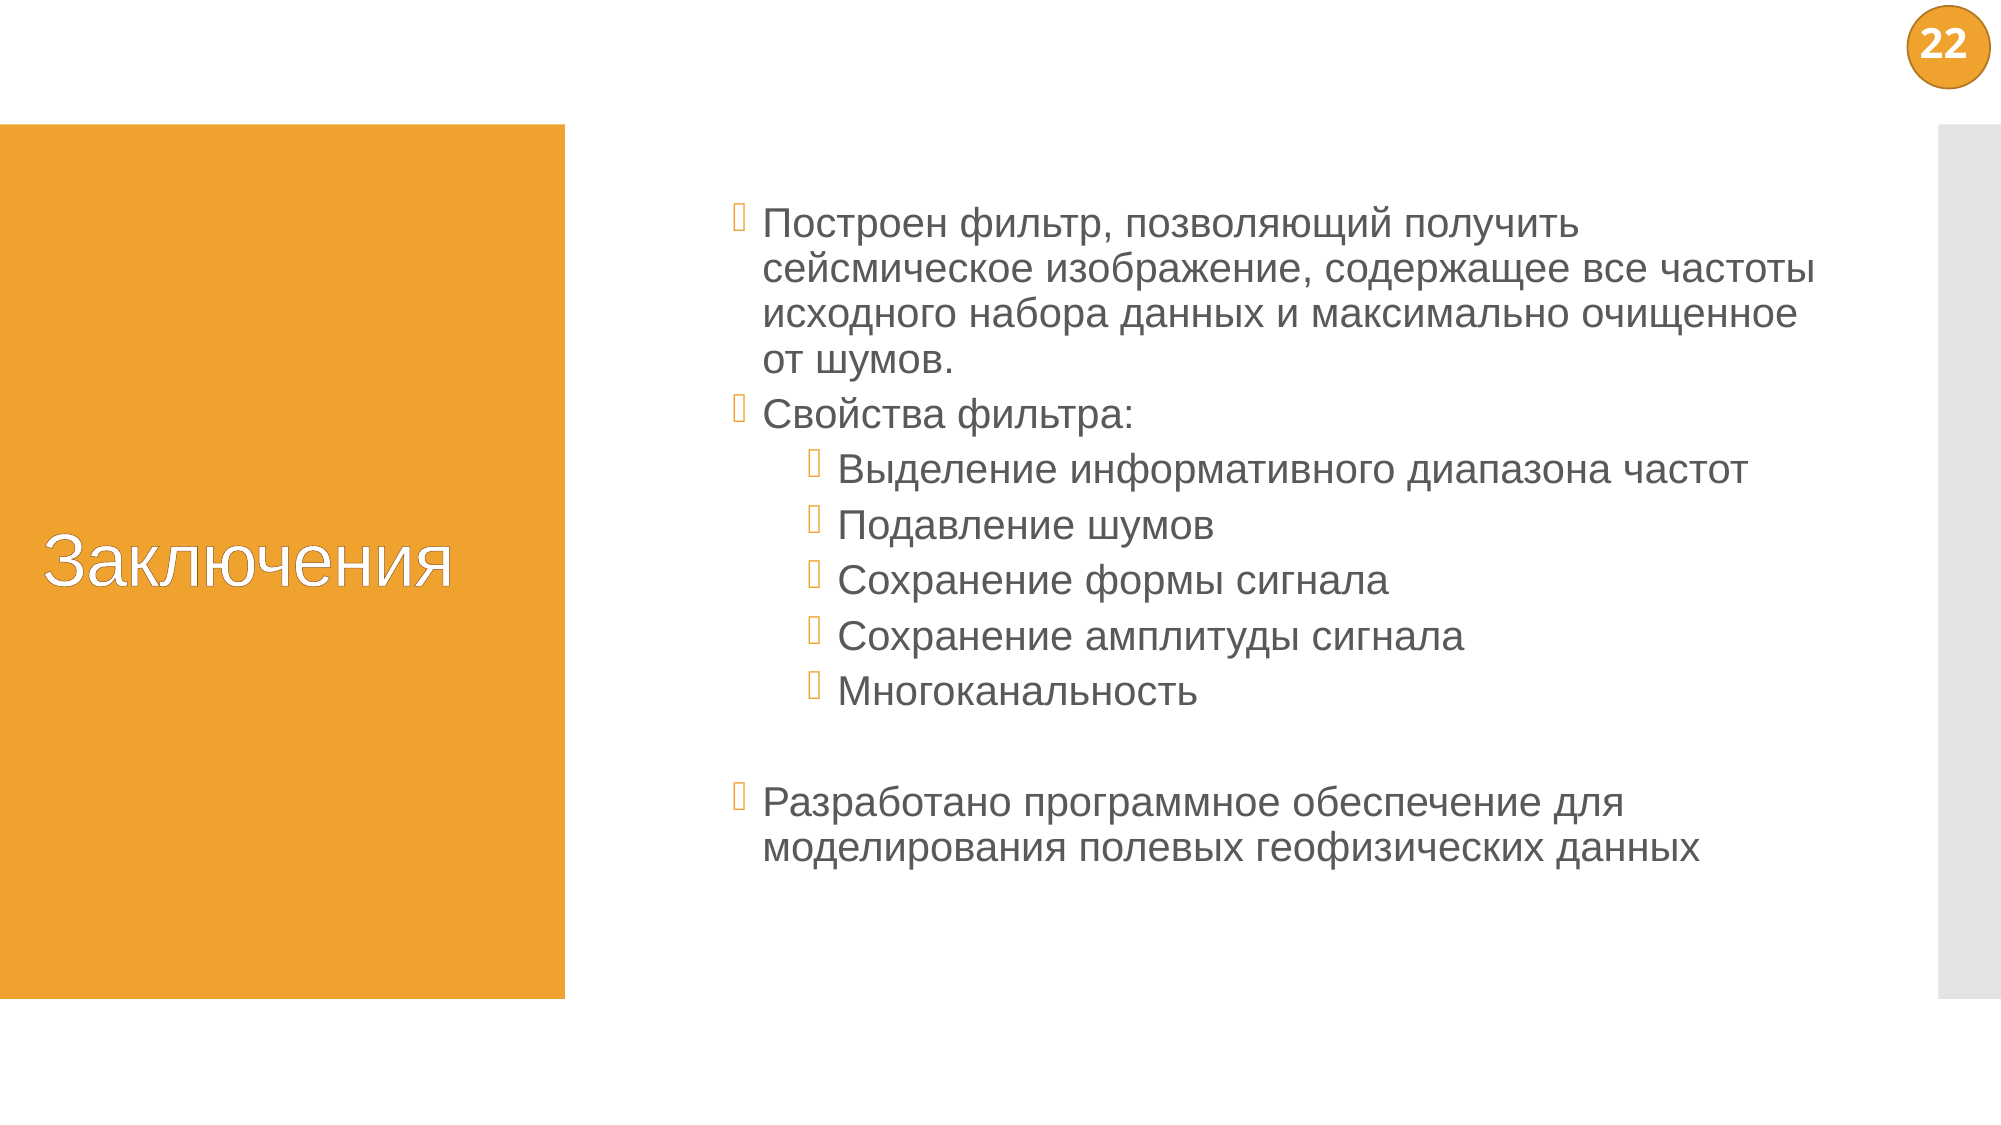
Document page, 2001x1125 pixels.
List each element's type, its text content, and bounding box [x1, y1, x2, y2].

slide_number 22 [1731, 15, 1983, 76]
title Заключения [26, 184, 540, 940]
list Построен фильтр, позволяющий получить сейсмическое изображение, содержащее все частоты исходного набора данных и максимально очищенное от шумов. Свойства фильтра: Выделение информативного диапазона частот Подавление шумов Сохранение формы сигнала Сохранение амплитуды сигнала Многоканальность Разработано программное обеспечение для моделирования полевых геофизических данных [634, 141, 1835, 982]
